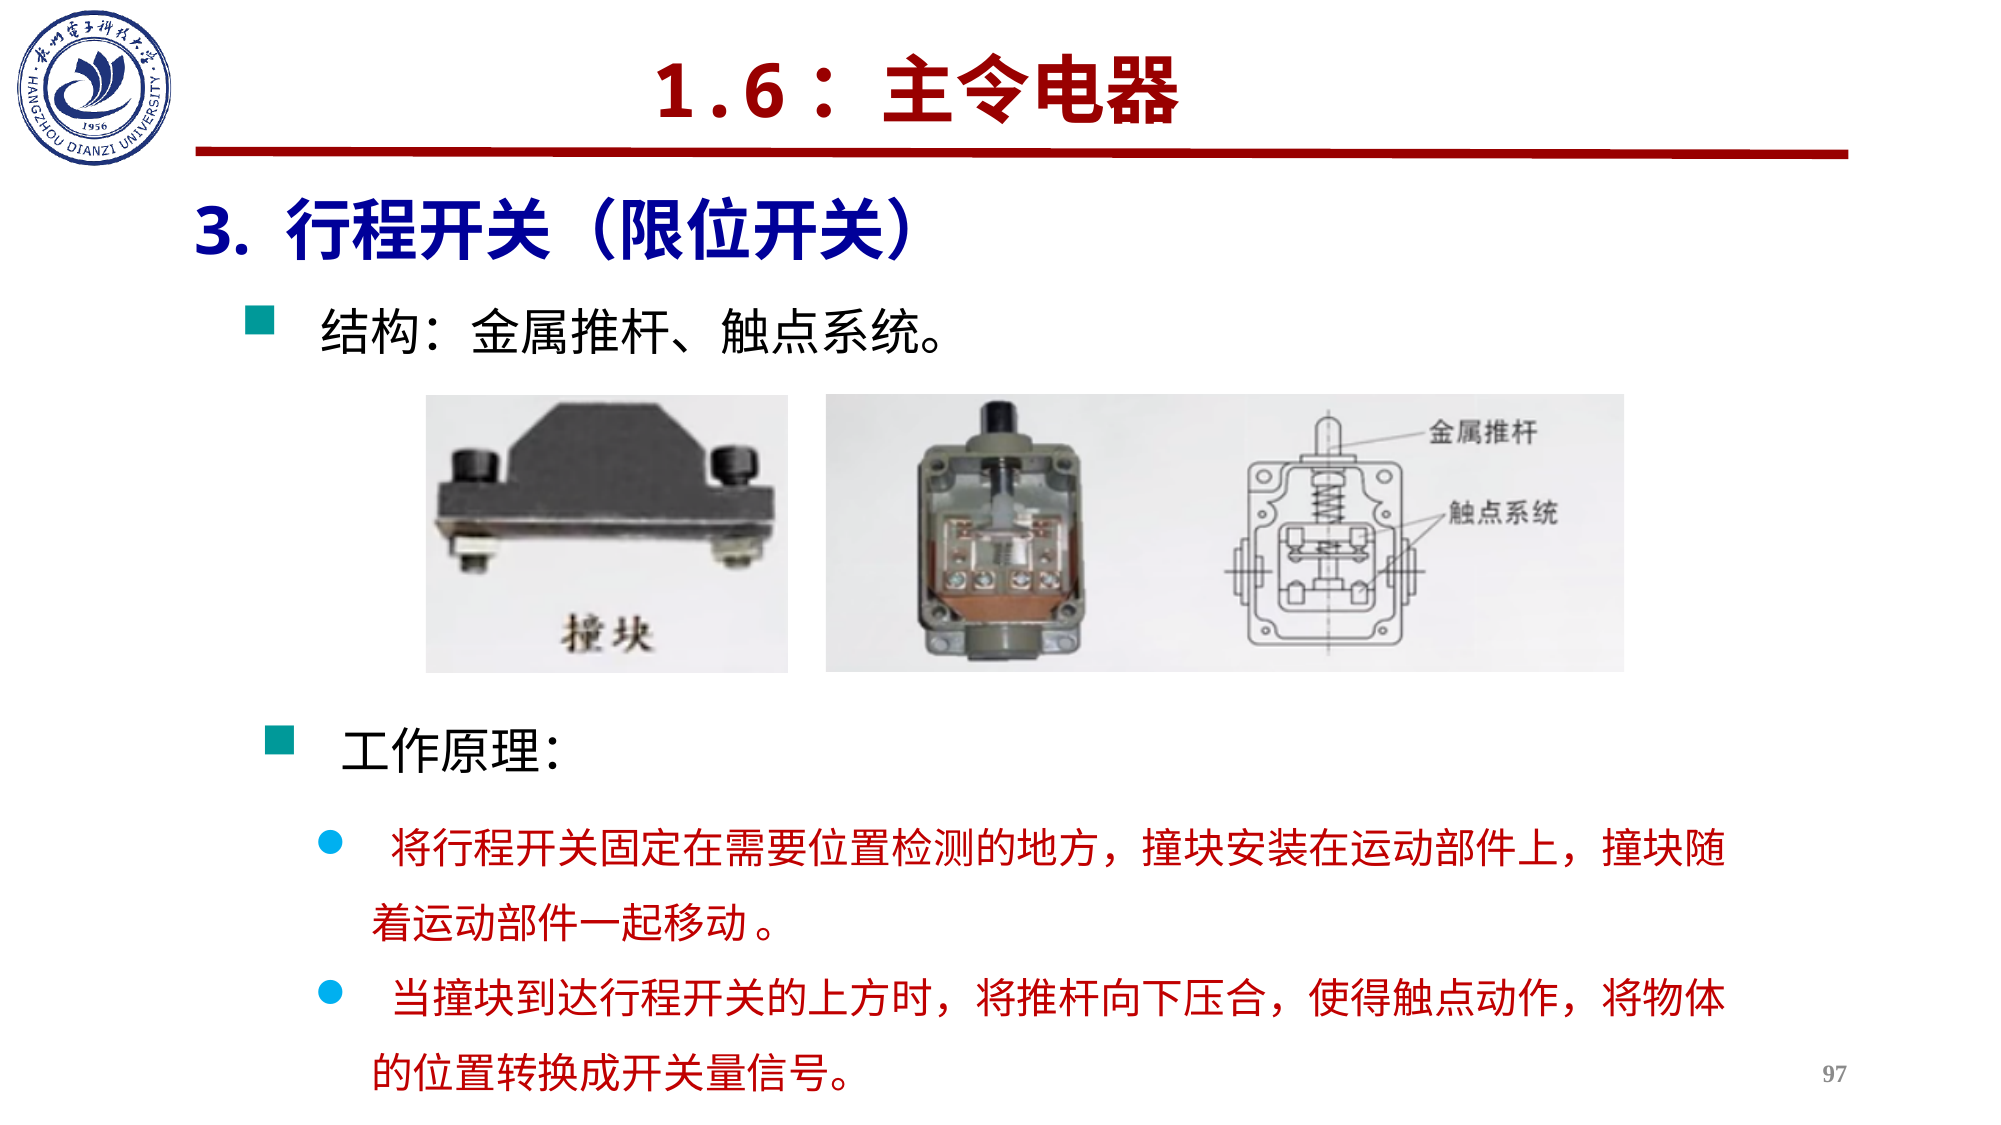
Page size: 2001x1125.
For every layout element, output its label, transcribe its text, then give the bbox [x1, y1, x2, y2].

picture [425, 395, 788, 673]
picture [14, 2, 175, 174]
text_box 将行程开关固定在需要位置检测的地方，撞块安装在运动部件上，撞块随着运动部件一起移动 。 当撞块到达行程开关的上方时，将推杆向下压合，使得触点动作，将物体的位置转换成开关量信号。 [300, 789, 1774, 1105]
text_box 1.6：主令电器 [637, 34, 1196, 140]
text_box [195, 151, 1849, 155]
picture [825, 394, 1625, 672]
text_box 3. 行程开关（限位开关） [179, 181, 1526, 276]
text_box 结构：金属推杆、触点系统。 [226, 284, 999, 370]
text_box 工作原理： [246, 704, 619, 789]
slide_number 97 [1774, 1042, 1863, 1103]
